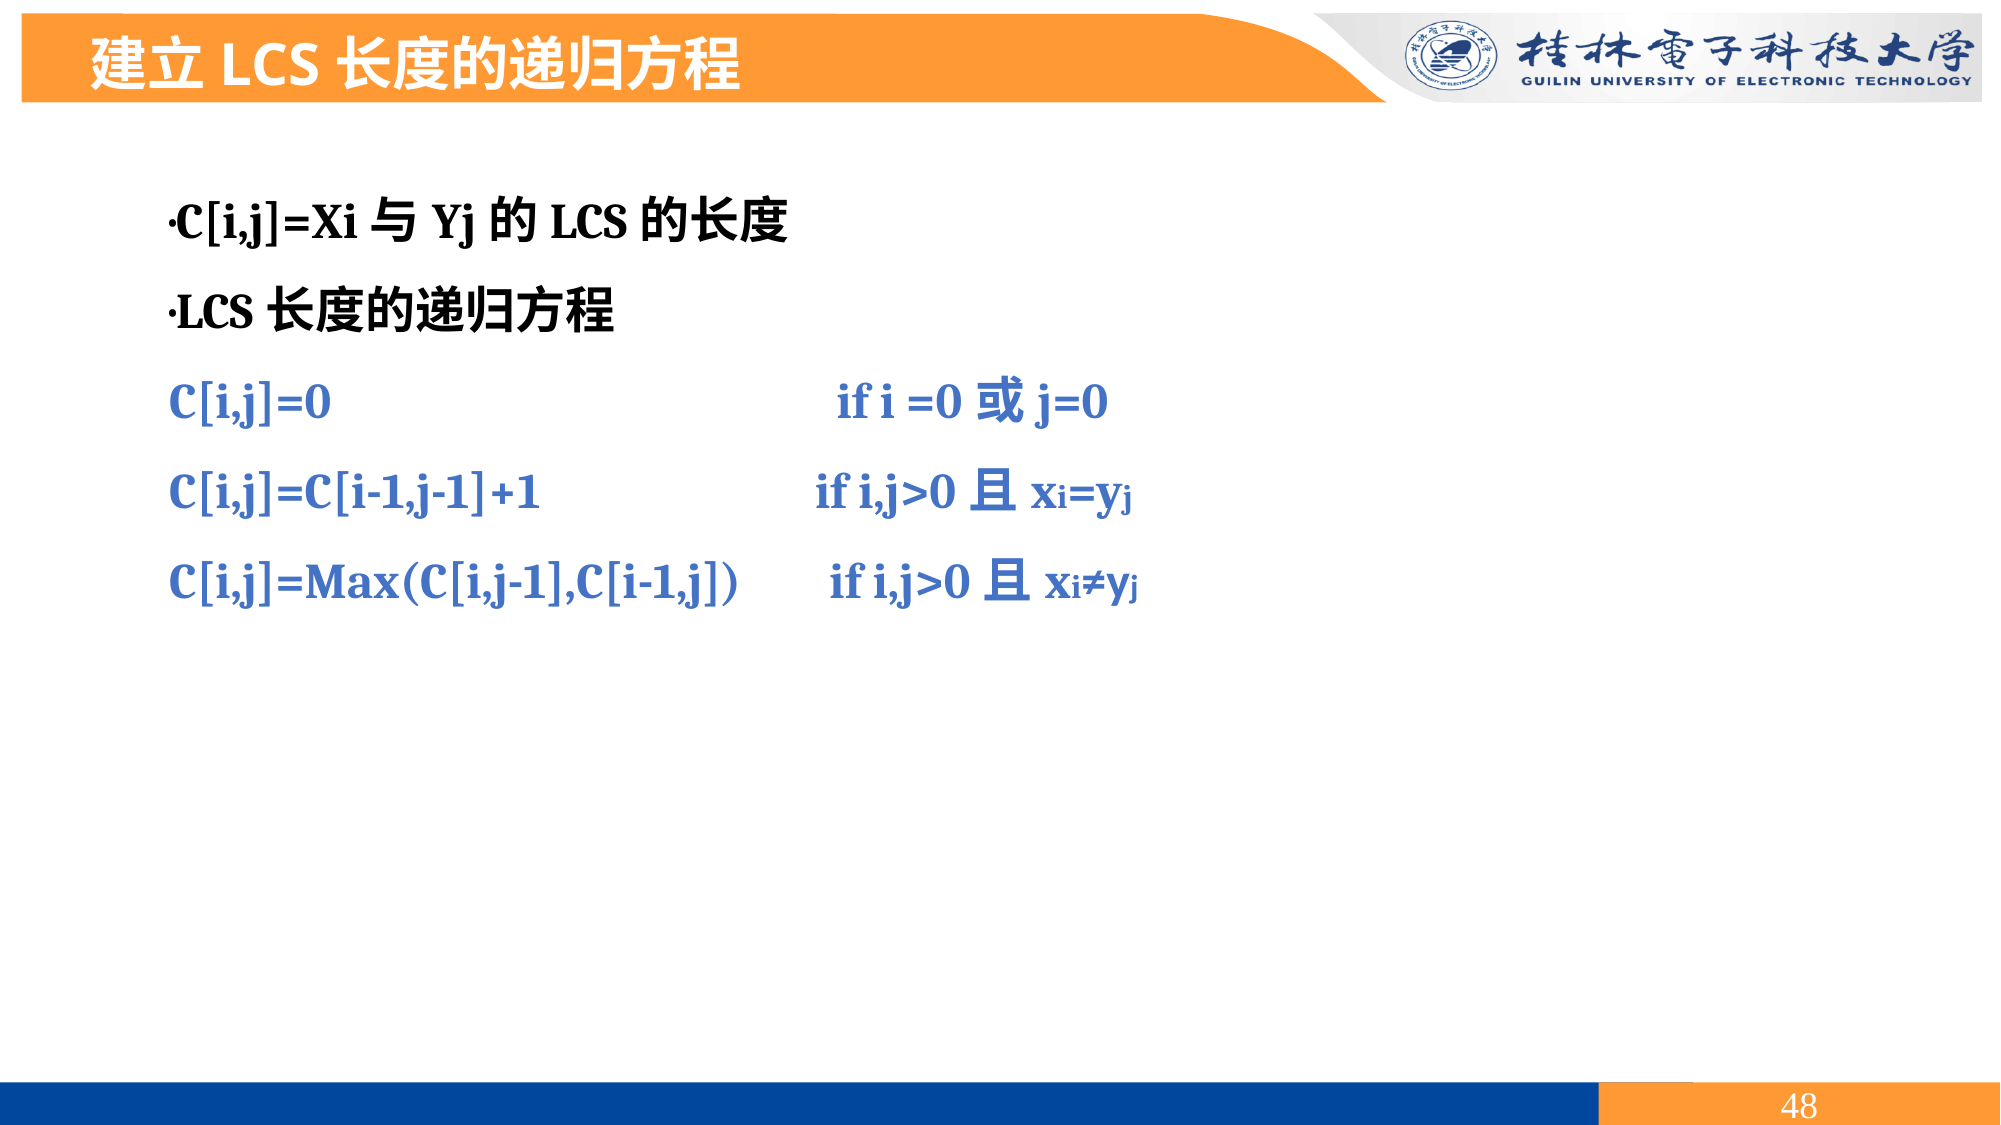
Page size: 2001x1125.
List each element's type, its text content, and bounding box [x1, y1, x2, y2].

picture [1386, 0, 2000, 103]
text_box ·C[i,j]=Xi与Yj的LCS的长度 ·LCS长度的递归方程 C[i,j]=0 if i =0或j=0 C[i,j]=C[i-1,j-1]+1 if i,j>0且xi=yj C[i,j]=Max(C[i,j-1],C[i-1,j]) if i,j>0且xi≠yj [154, 150, 1466, 616]
text_box 建立LCS长度的递归方程 [74, 19, 1101, 105]
